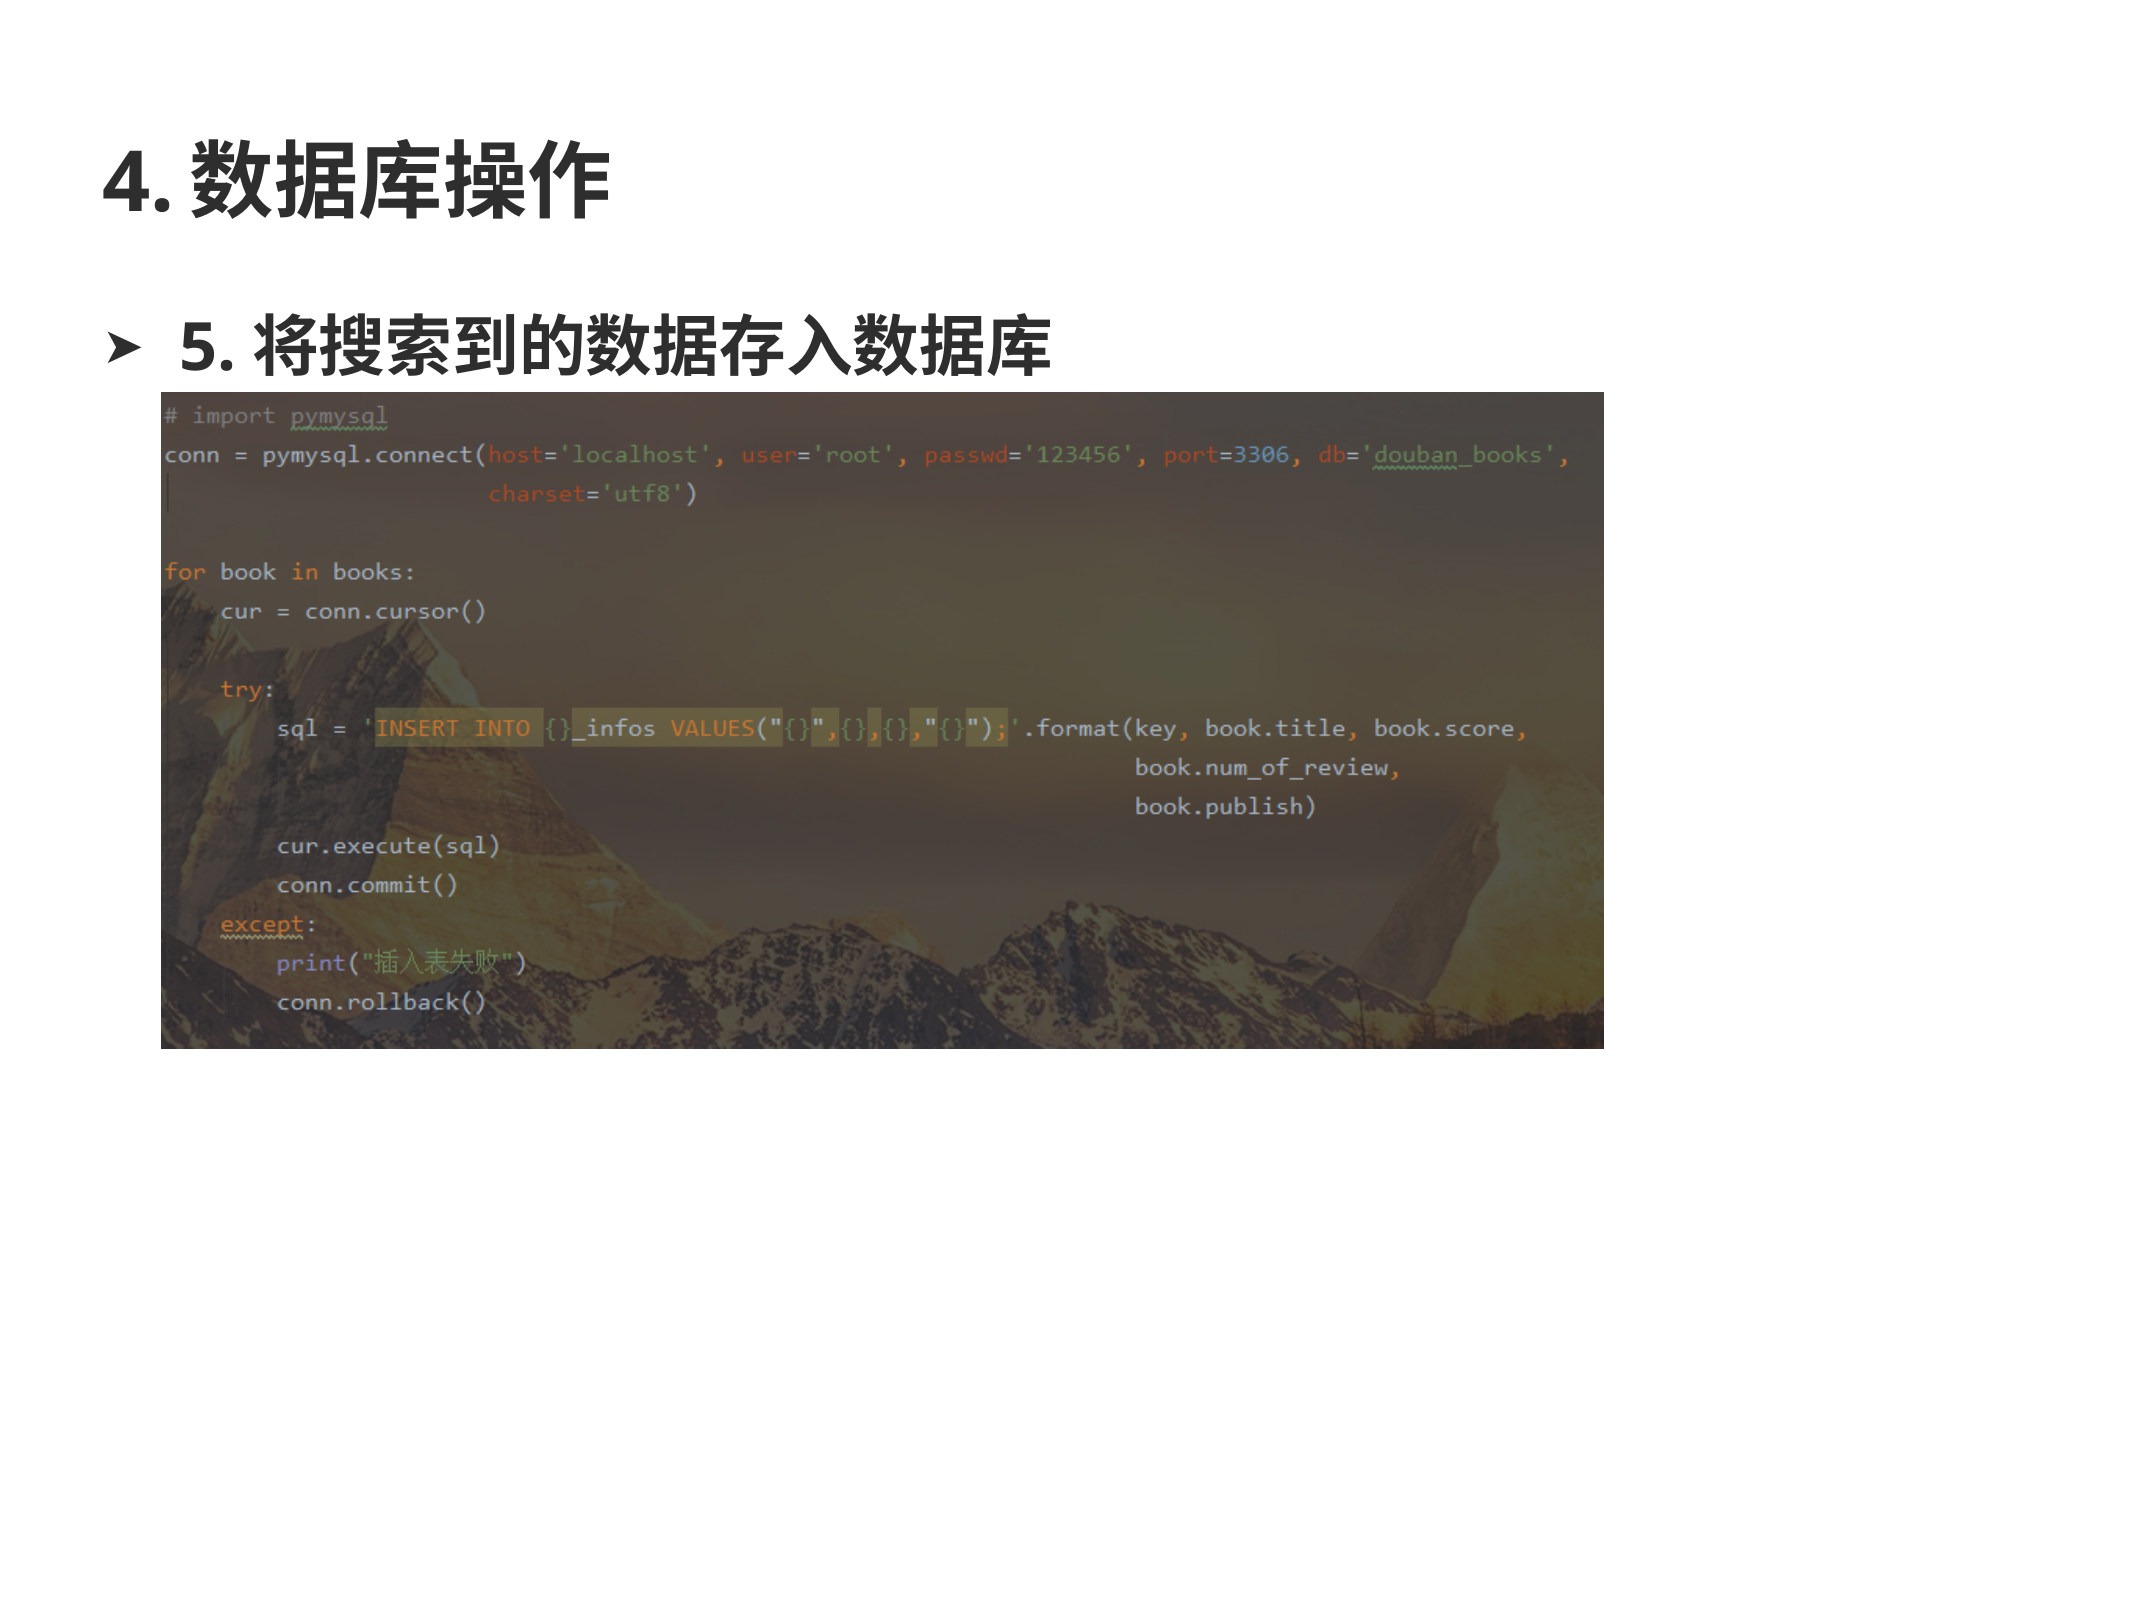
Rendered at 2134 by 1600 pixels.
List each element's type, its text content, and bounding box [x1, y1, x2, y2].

picture [161, 391, 1604, 1049]
title 4.数据库操作 [93, 118, 2041, 238]
list 5.将搜索到的数据存入数据库 [93, 295, 2041, 1482]
